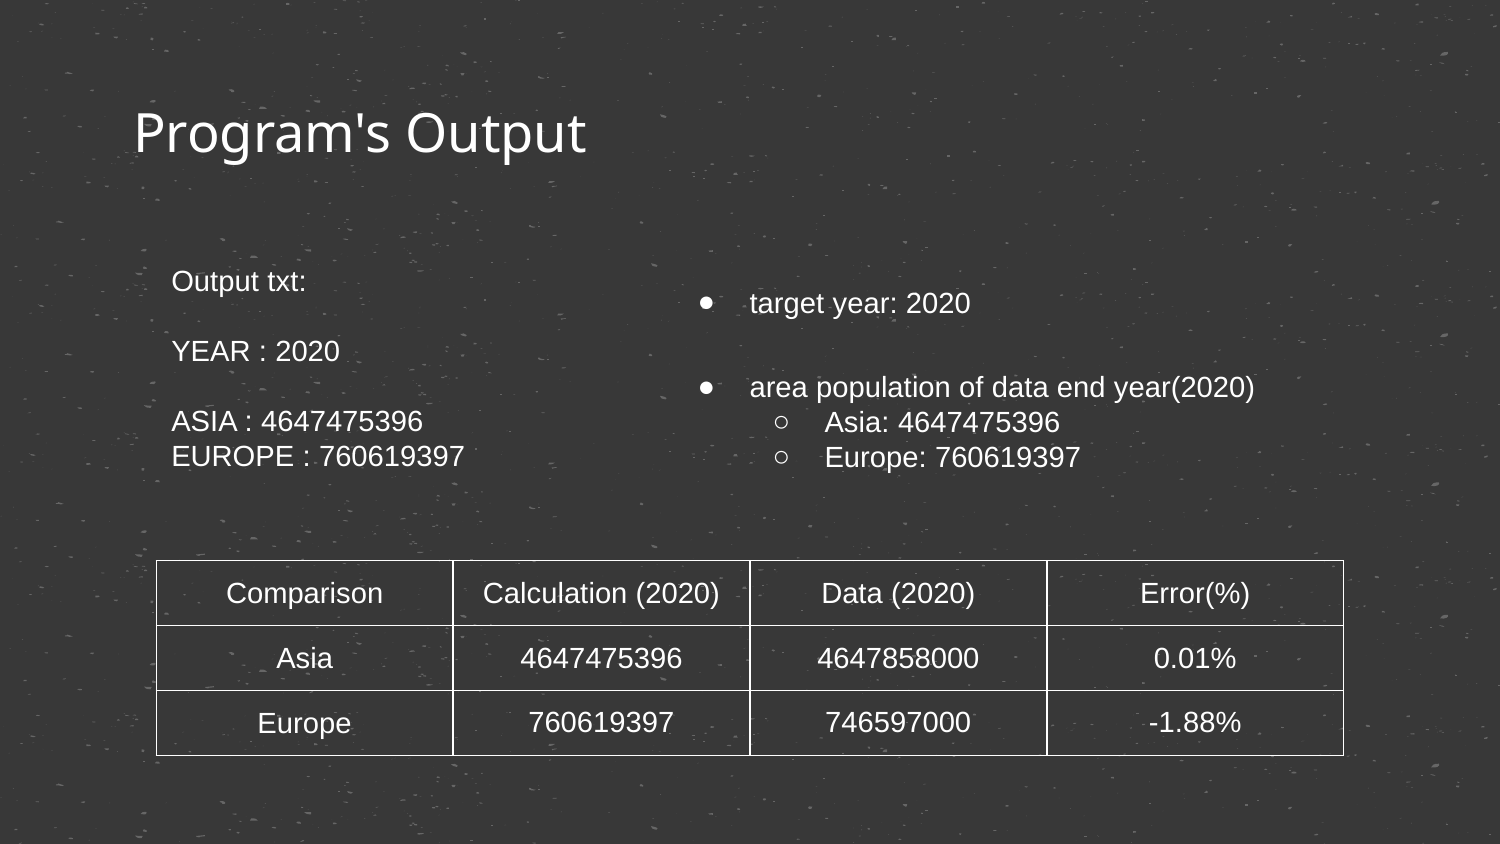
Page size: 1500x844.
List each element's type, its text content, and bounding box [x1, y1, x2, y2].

table_cell 0.01% [1048, 626, 1343, 690]
table_cell 746597000 [751, 691, 1046, 755]
table_header Calculation (2020) [454, 561, 749, 625]
title Program's Output [118, 88, 1382, 182]
table_header Comparison [157, 561, 452, 625]
table_cell 4647475396 [454, 626, 749, 690]
text_box target year: 2020 [660, 269, 1072, 335]
table_cell 4647858000 [751, 626, 1046, 690]
table_cell 760619397 [454, 691, 749, 755]
table_header Error(%) [1048, 561, 1343, 625]
table_header Data (2020) [751, 561, 1046, 625]
text_box Output txt: YEAR : 2020 ASIA : 4647475396 EUROPE : 760619397 [156, 247, 660, 558]
text_box area population of data end year(2020) Asia: 4647475396 Europe: 760619397 [660, 353, 1295, 489]
table_cell Europe [157, 691, 452, 755]
table_cell -1.88% [1048, 691, 1343, 755]
table_cell Asia [157, 626, 452, 690]
